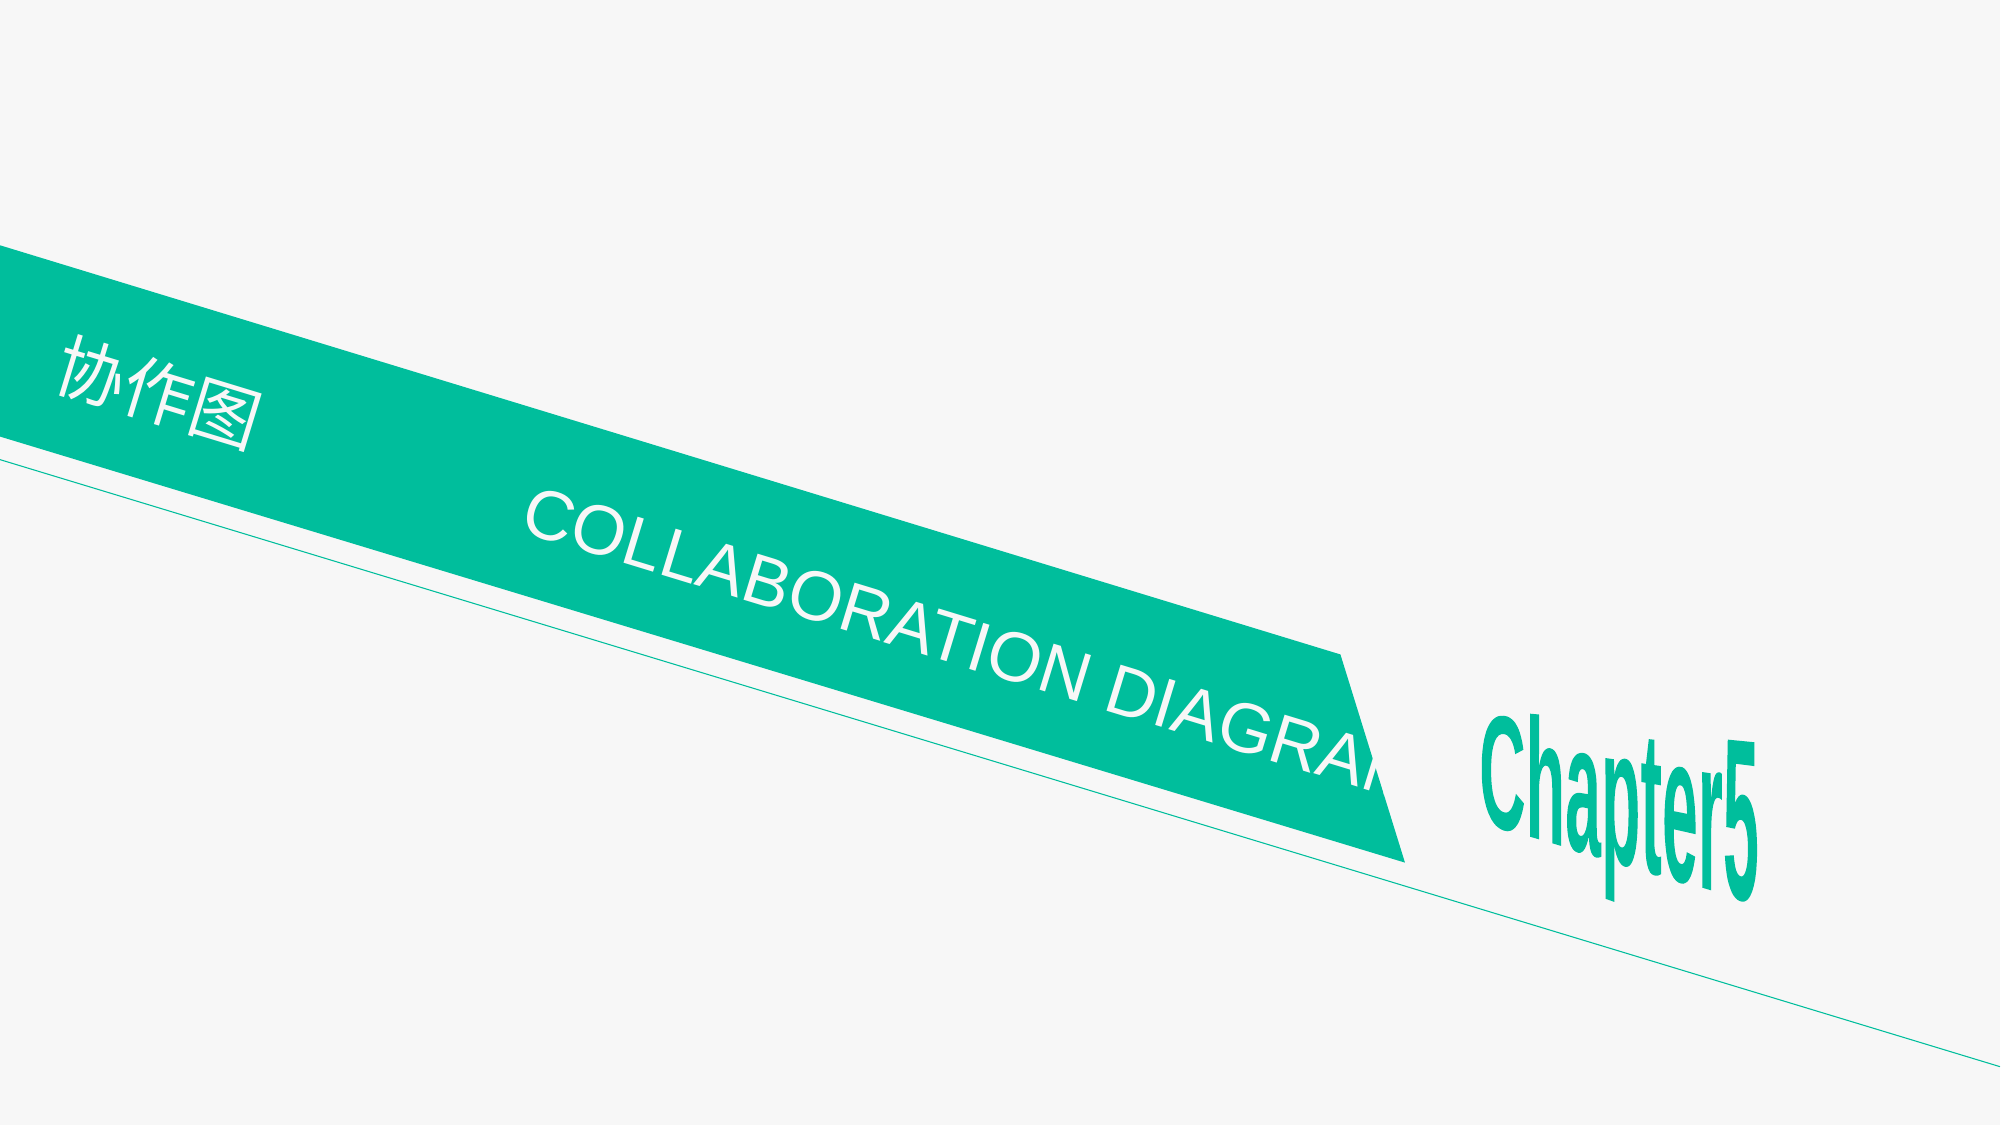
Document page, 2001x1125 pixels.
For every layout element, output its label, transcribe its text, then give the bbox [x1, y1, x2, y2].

title 协作图 COLLABORATION DIAGRAM [18, 282, 1470, 871]
